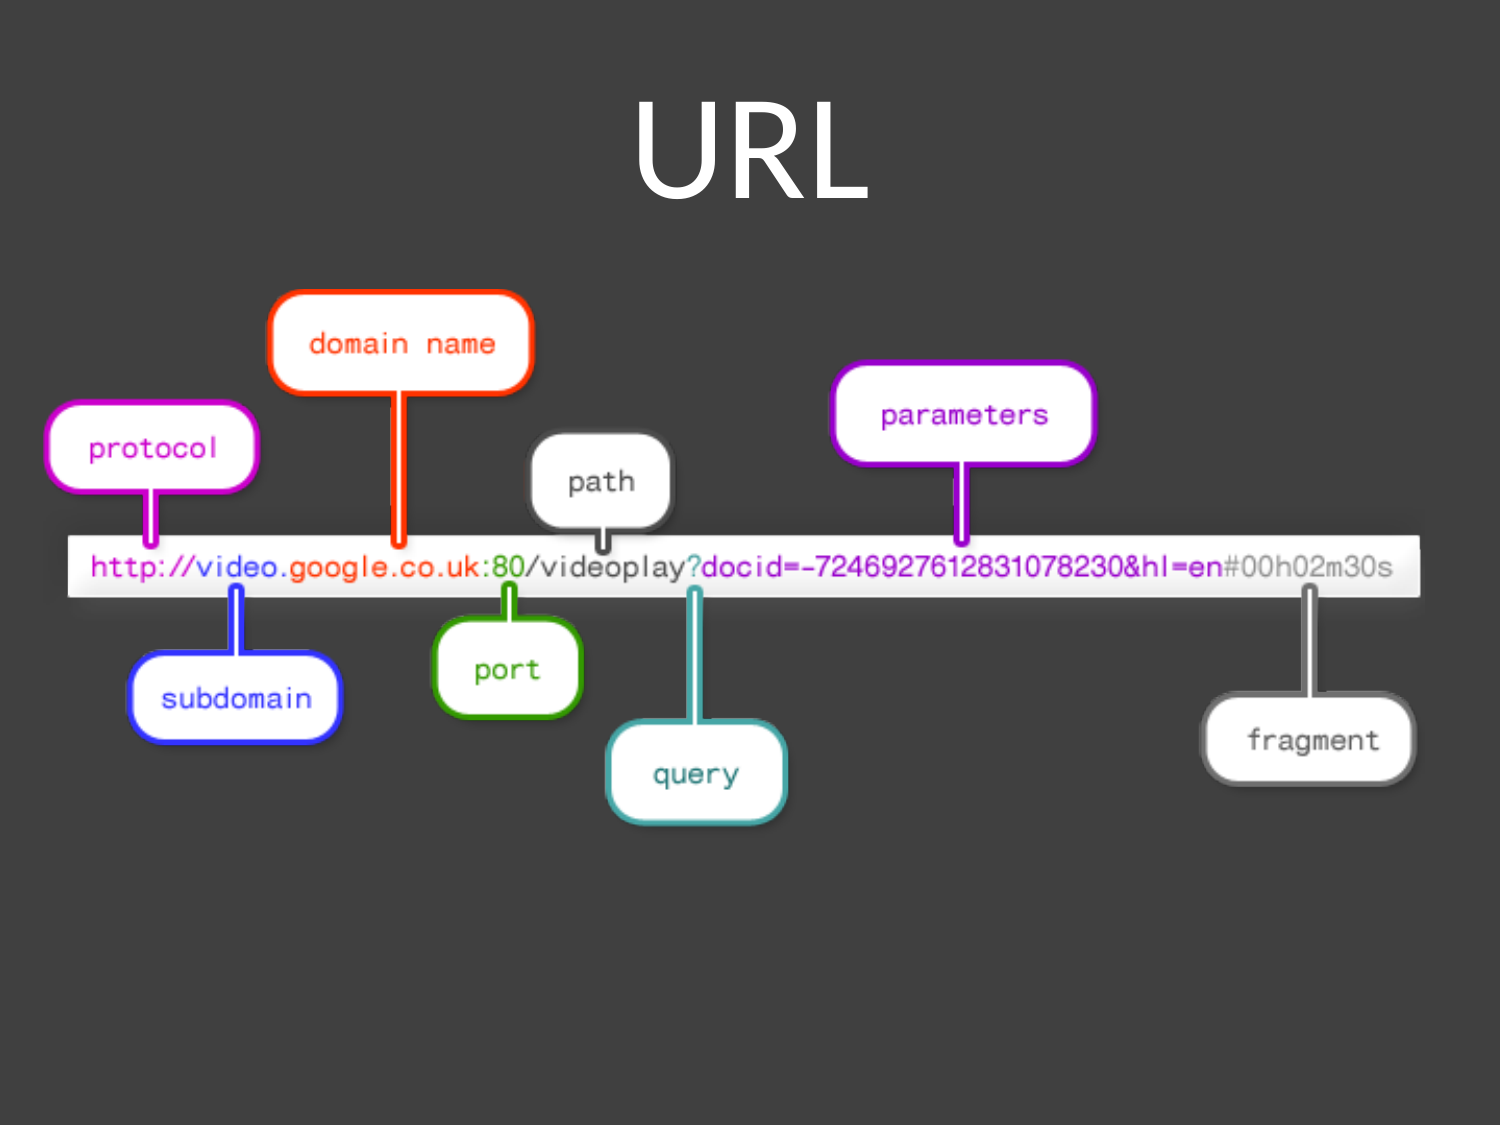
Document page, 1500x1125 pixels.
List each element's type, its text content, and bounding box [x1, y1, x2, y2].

picture [43, 289, 1426, 838]
title URL [75, 45, 1425, 233]
